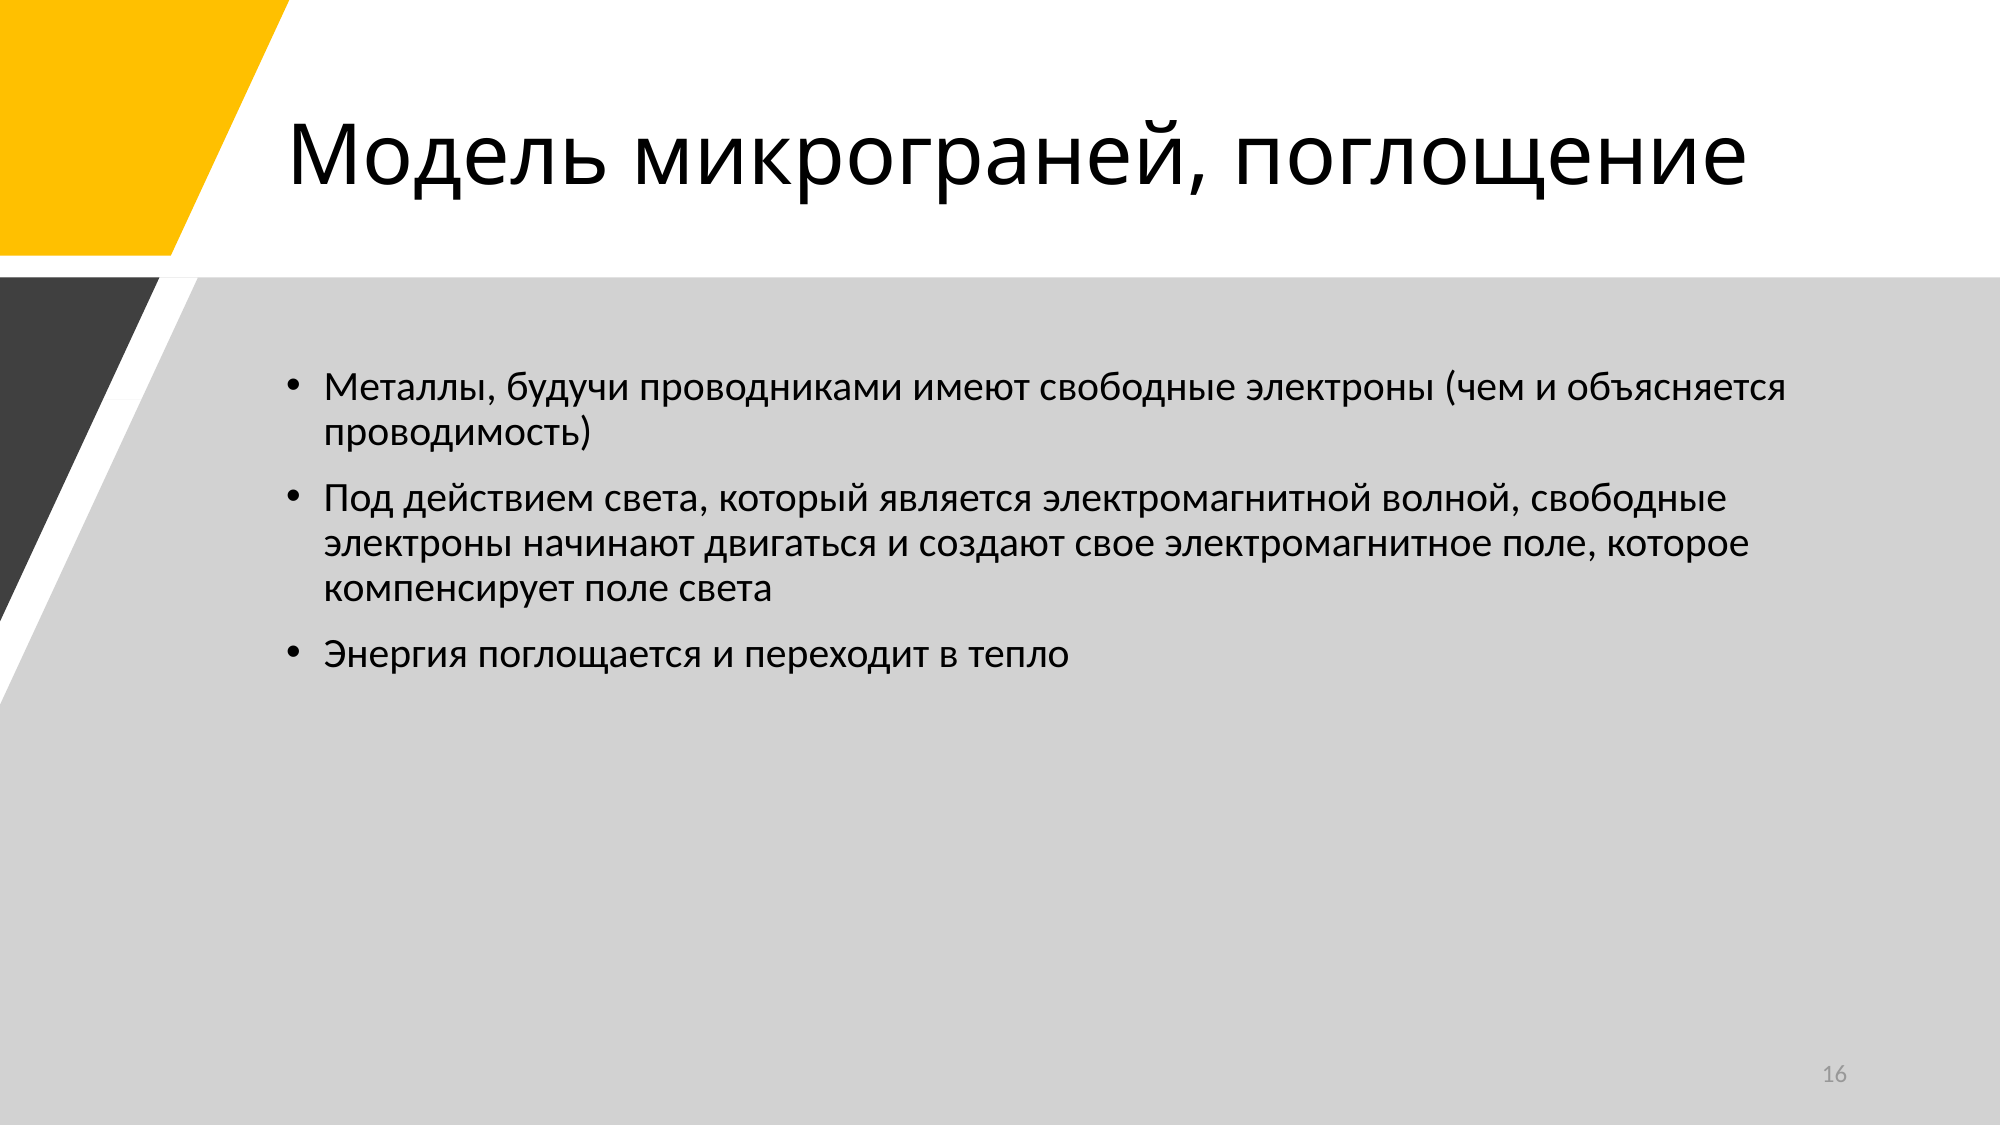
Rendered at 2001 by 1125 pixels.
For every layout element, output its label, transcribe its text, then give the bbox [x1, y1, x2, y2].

text_box [0, 276, 162, 622]
text_box [0, 0, 291, 257]
list Металлы, будучи проводниками имеют свободные электроны (чем и объясняется проводимость) Под действием света, который является электромагнитной волной, свободные электроны начинают двигаться и создают свое электромагнитное поле, которое компенсирует поле света Энергия поглощается и переходит в тепло [271, 356, 1808, 1013]
text_box [0, 276, 2000, 1125]
slide_number 16 [1412, 1042, 1863, 1103]
title Модель микрограней, поглощение [271, 60, 1808, 255]
